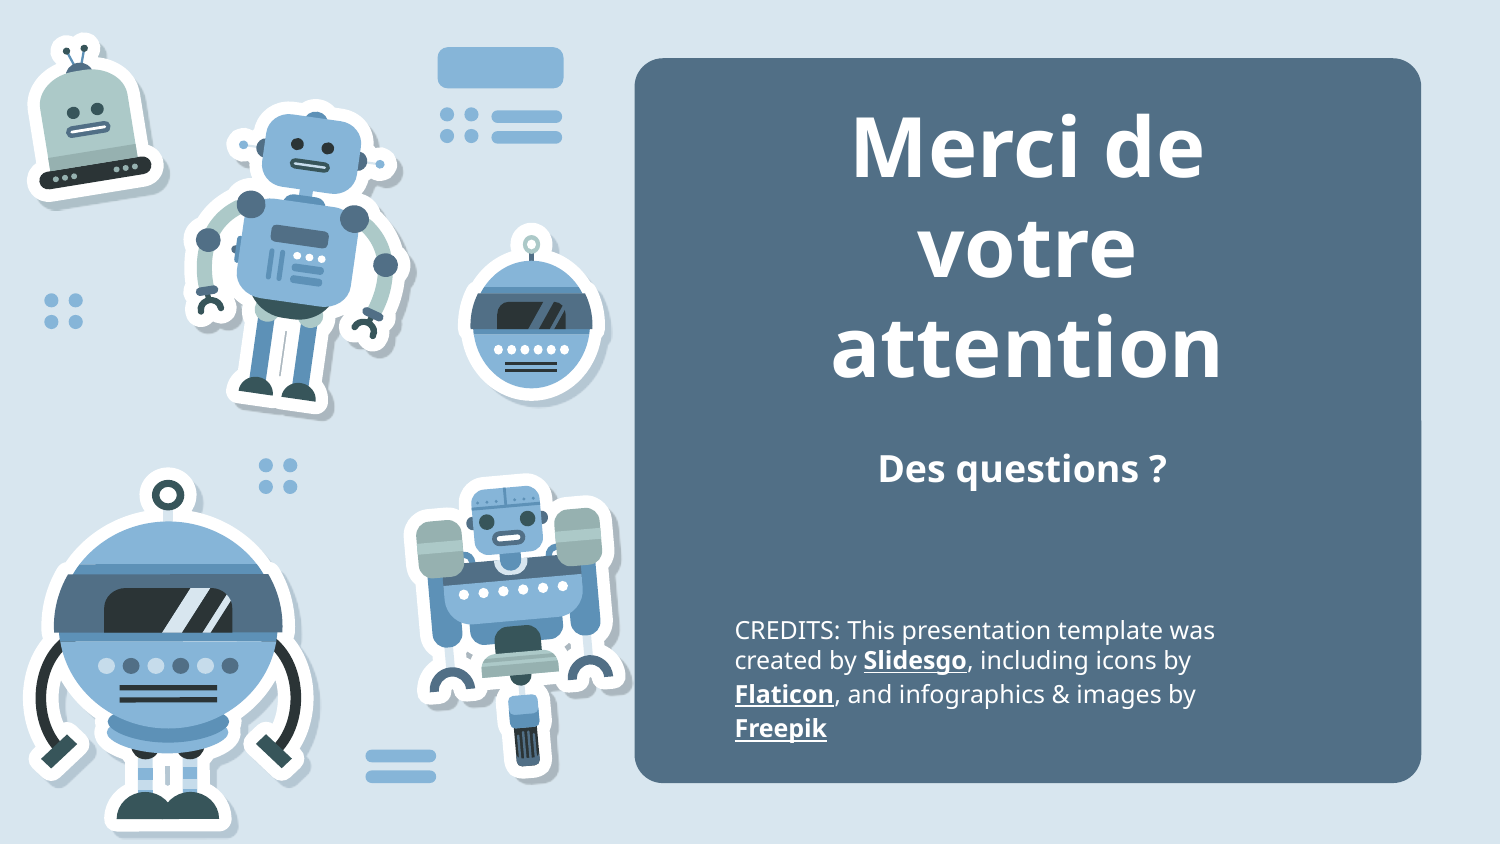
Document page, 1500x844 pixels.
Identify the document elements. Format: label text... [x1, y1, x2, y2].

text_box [17, 479, 319, 820]
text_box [190, 109, 404, 398]
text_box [470, 234, 593, 389]
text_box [424, 486, 609, 767]
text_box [439, 107, 563, 145]
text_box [28, 45, 143, 183]
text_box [258, 457, 298, 478]
title Merci de votre attention [719, 86, 1337, 402]
title Des questions ? [714, 401, 1331, 535]
